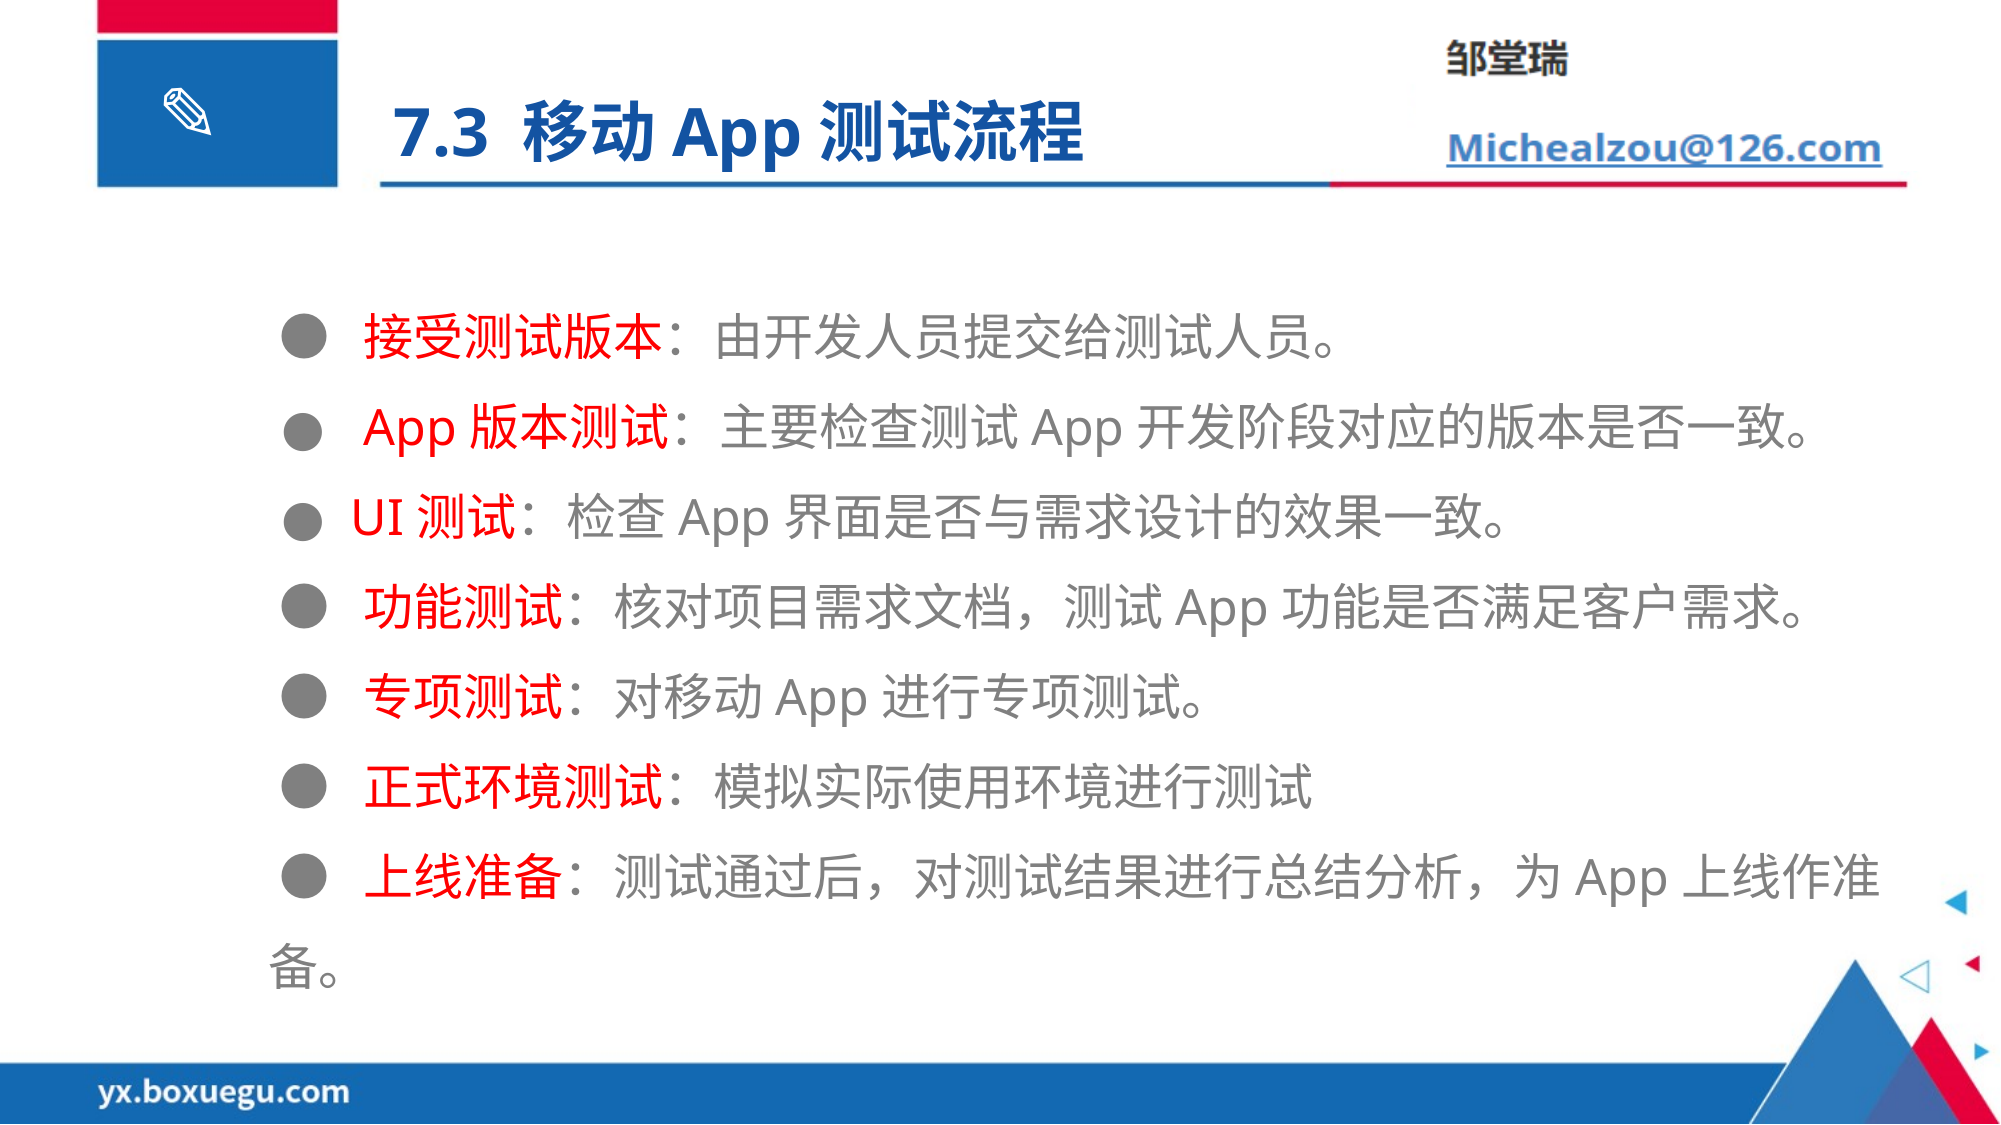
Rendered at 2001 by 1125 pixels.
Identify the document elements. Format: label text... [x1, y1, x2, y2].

picture [0, 0, 2000, 1124]
text_box ● 接受测试版本：由开发人员提交给测试人员。 ● App版本测试：主要检查测试App开发阶段对应的版本是否一致。 ● UI测试：检查App界面是否与需求设计的效果一致。 ● 功能测试：核对项目需求文档，测试App功能是否满足客户需求。 ● 专项测试：对移动App进行专项测试。 ● 正式环境测试：模拟实际使用环境进行测试 ● 上线准备：测试通过后，对测试结果进行总结分析，为App上线作准备。 [253, 268, 1915, 937]
text_box 7.3 移动App测试流程 [379, 82, 1129, 177]
